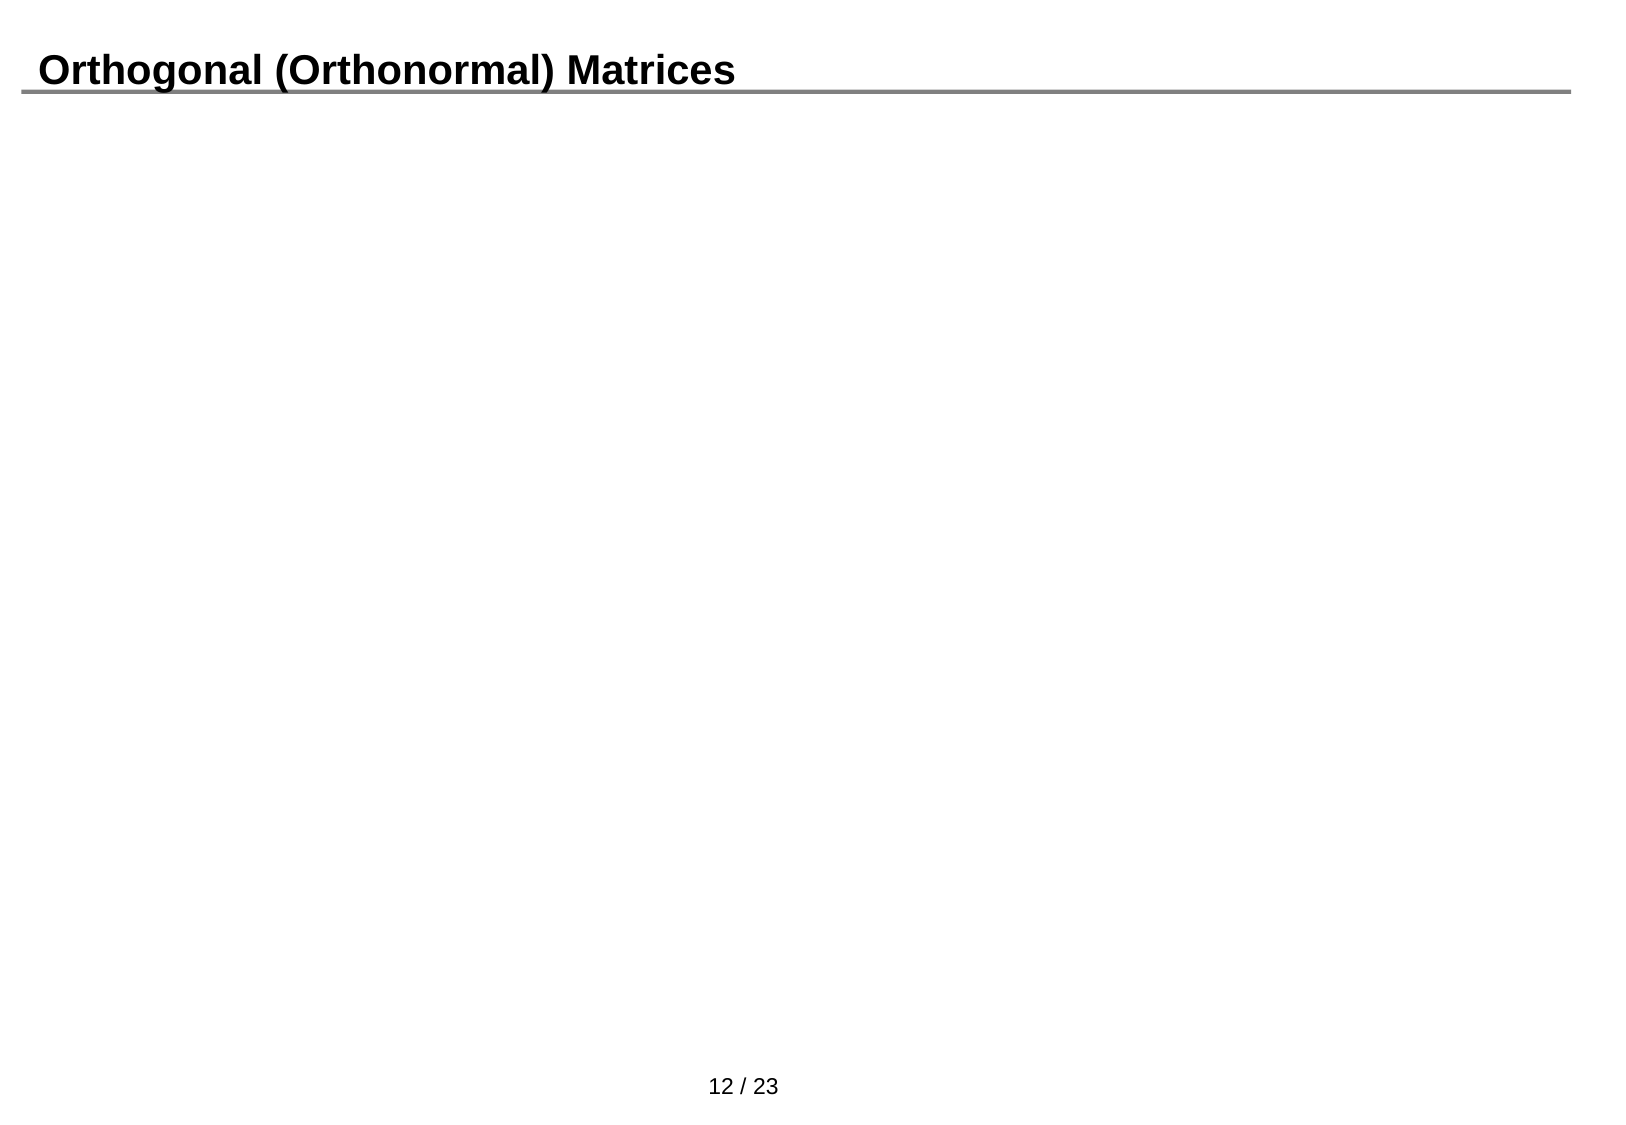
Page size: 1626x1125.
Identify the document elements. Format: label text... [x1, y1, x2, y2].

title Orthogonal (Orthonormal) Matrices [22, 21, 1179, 91]
